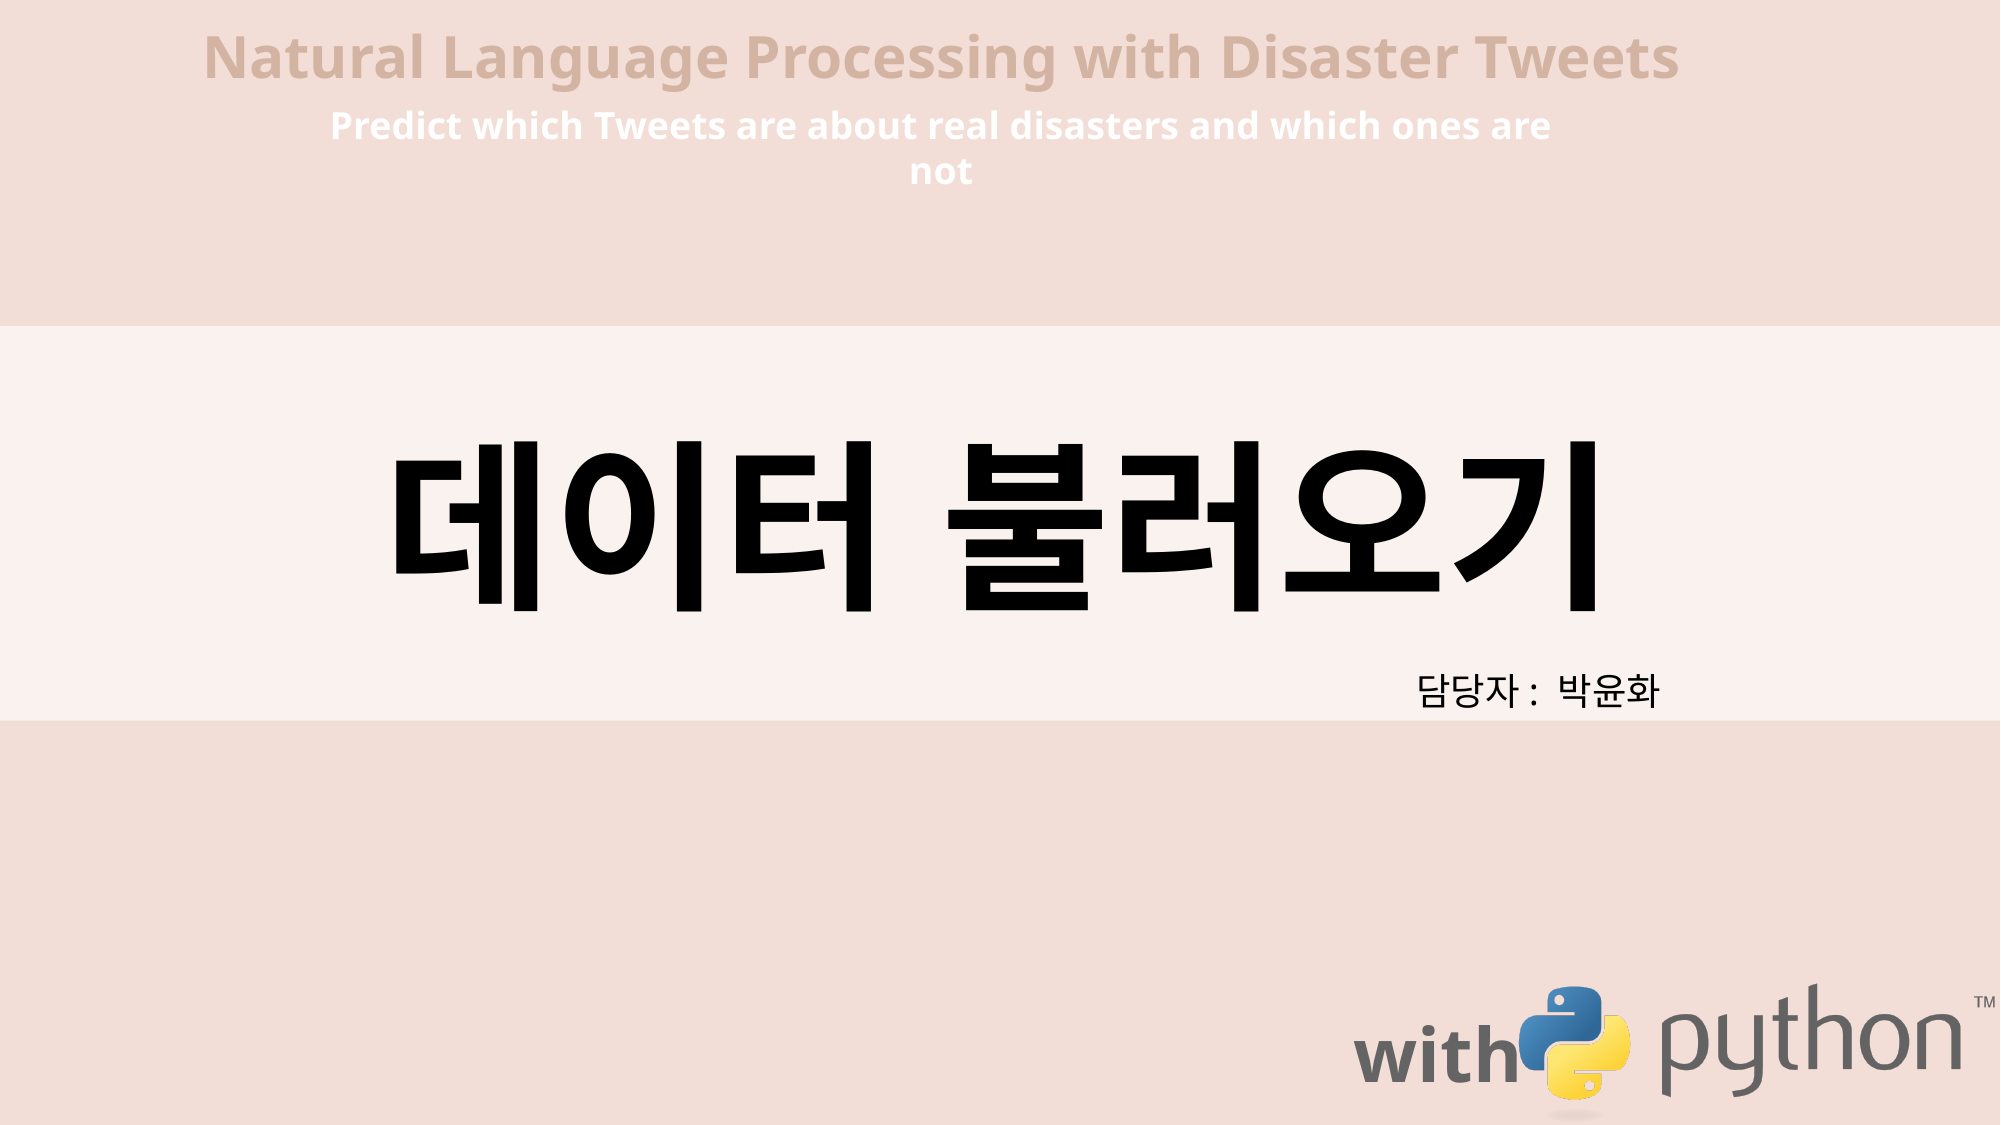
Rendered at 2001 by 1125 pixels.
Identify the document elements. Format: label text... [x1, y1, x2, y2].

text_box [0, 325, 2000, 722]
text_box 담당자: 박윤화 [1401, 660, 1677, 721]
text_box with [1338, 999, 1513, 1105]
picture [1513, 980, 2000, 1125]
text_box Predict which Tweets are about real disasters and which ones are not [278, 94, 1604, 200]
text_box 데이터 불러오기 [245, 404, 1755, 640]
text_box Natural Language Processing with Disaster Tweets [107, 12, 1775, 98]
